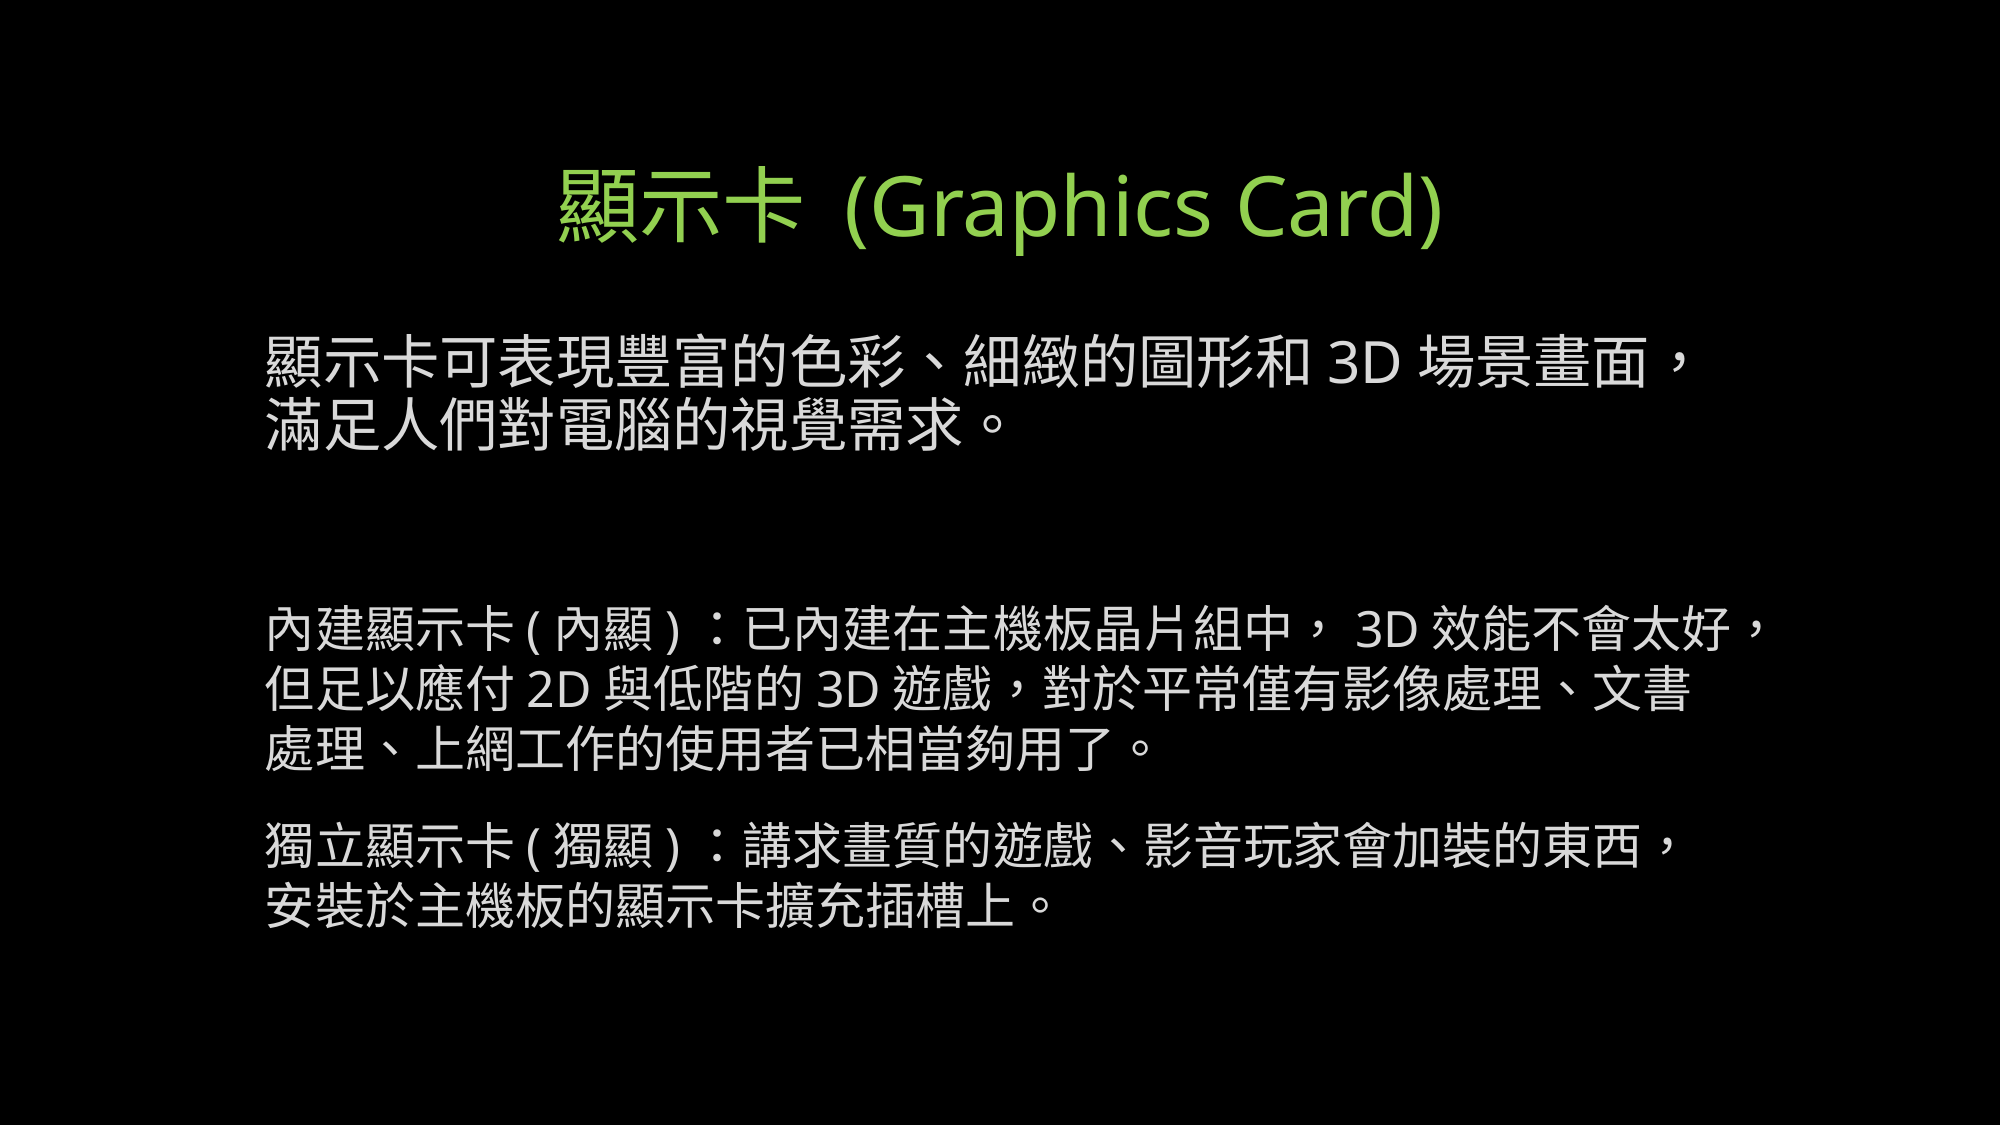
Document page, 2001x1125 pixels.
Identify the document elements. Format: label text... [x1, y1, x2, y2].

title 顯示卡 (Graphics Card) [249, 75, 1750, 263]
list 顯示卡可表現豐富的色彩、細緻的圖形和3D場景畫面，滿足人們對電腦的視覺需求。 內建顯示卡(內顯)：已內建在主機板晶片組中，3D效能不會太好，但足以應付2D與低階的3D遊戲，對於平常僅有影像處理、文書處理、上網工作的使用者已相當夠用了。 獨立顯示卡(獨顯)：講求畫質的遊戲、影音玩家會加裝的東西，安裝於主機板的顯示卡擴充插槽上。 [249, 326, 1750, 1027]
